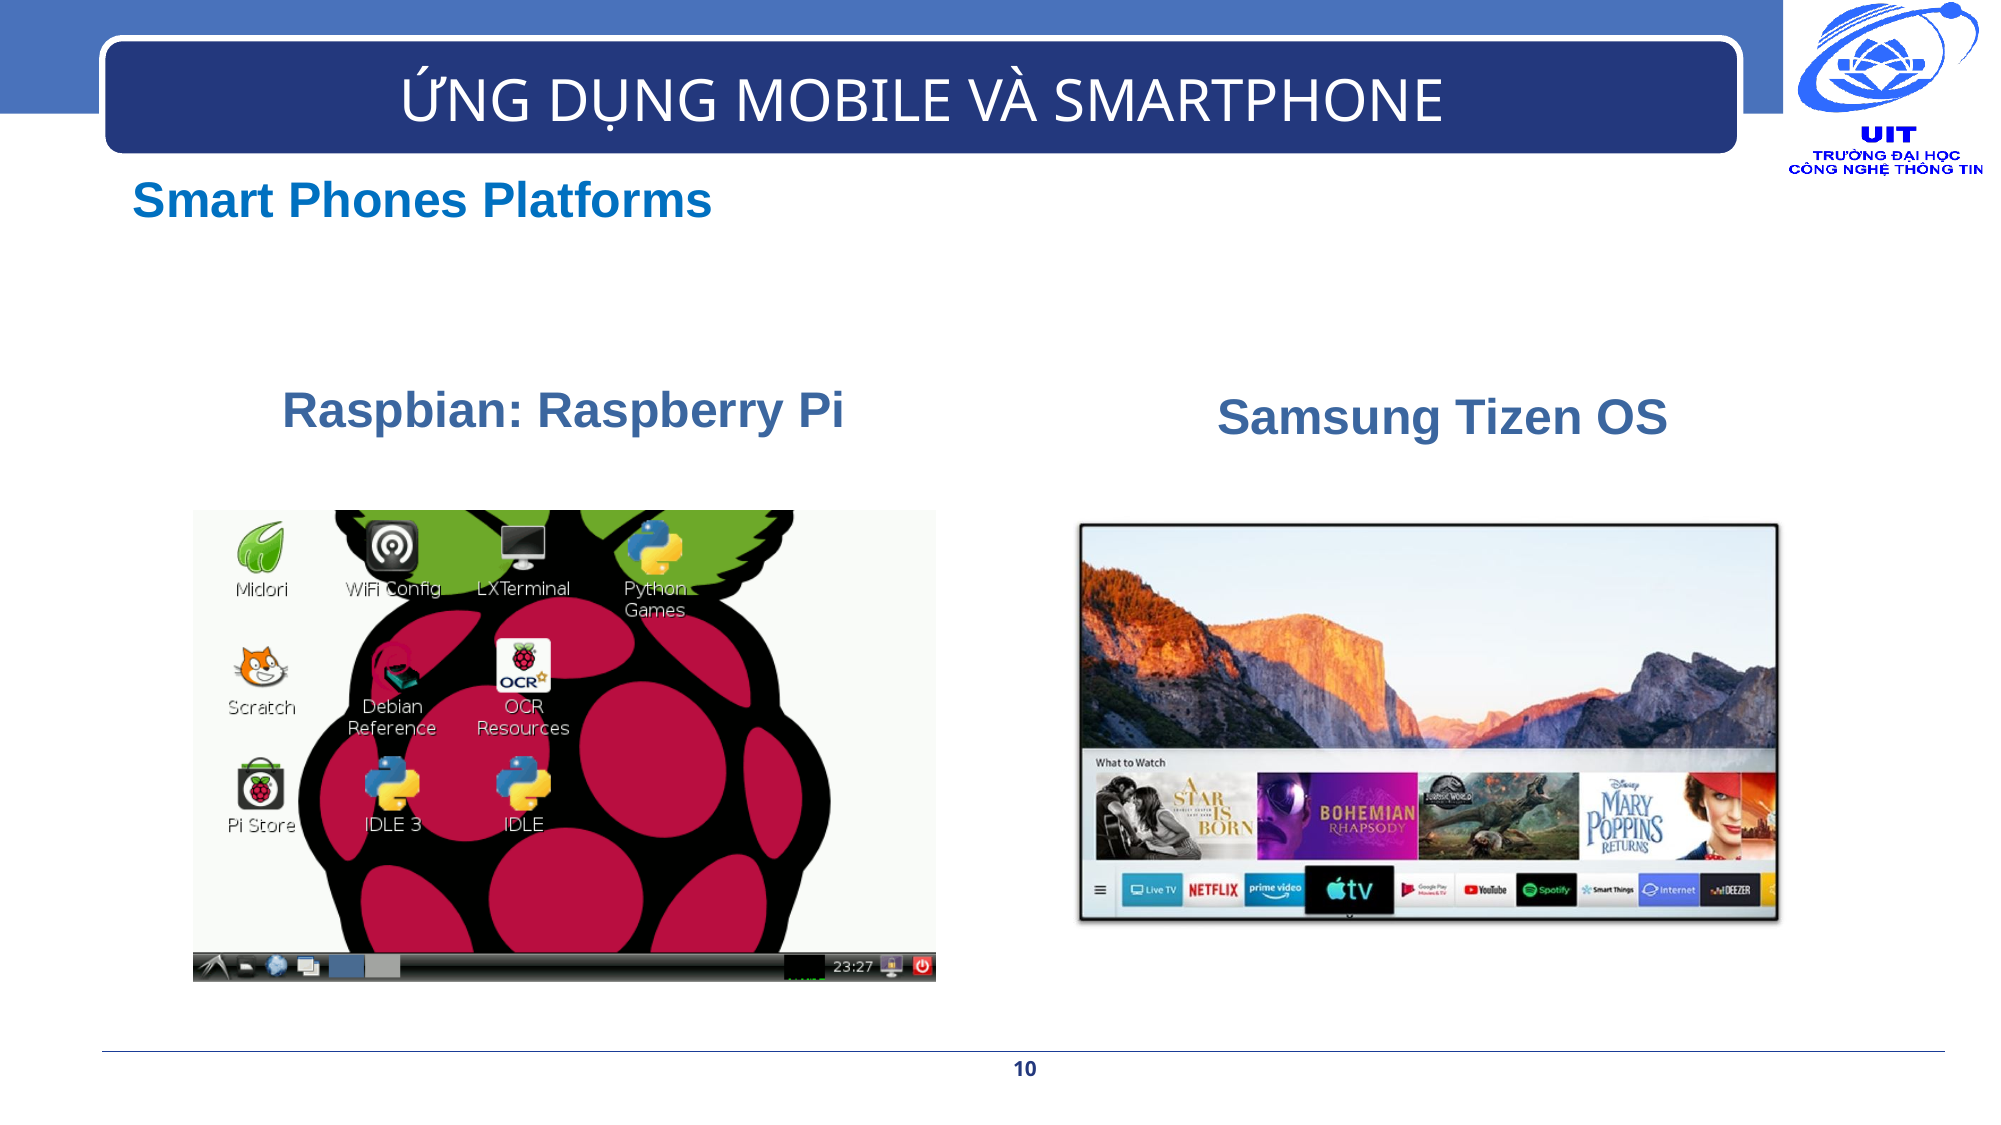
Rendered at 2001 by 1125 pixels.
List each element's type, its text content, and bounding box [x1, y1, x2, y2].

text_box Raspbian: Raspberry Pi [267, 370, 861, 446]
text_box Smart Phones Platforms [118, 159, 1025, 235]
picture [192, 510, 936, 982]
text_box Samsung Tizen OS [1202, 376, 1685, 451]
slide_number 10 [849, 1047, 1200, 1083]
picture [1049, 452, 1807, 989]
title ỨNG DỤNG MOBILE VÀ SMARTPHONE [109, 52, 1736, 145]
picture [1789, 2, 1983, 176]
